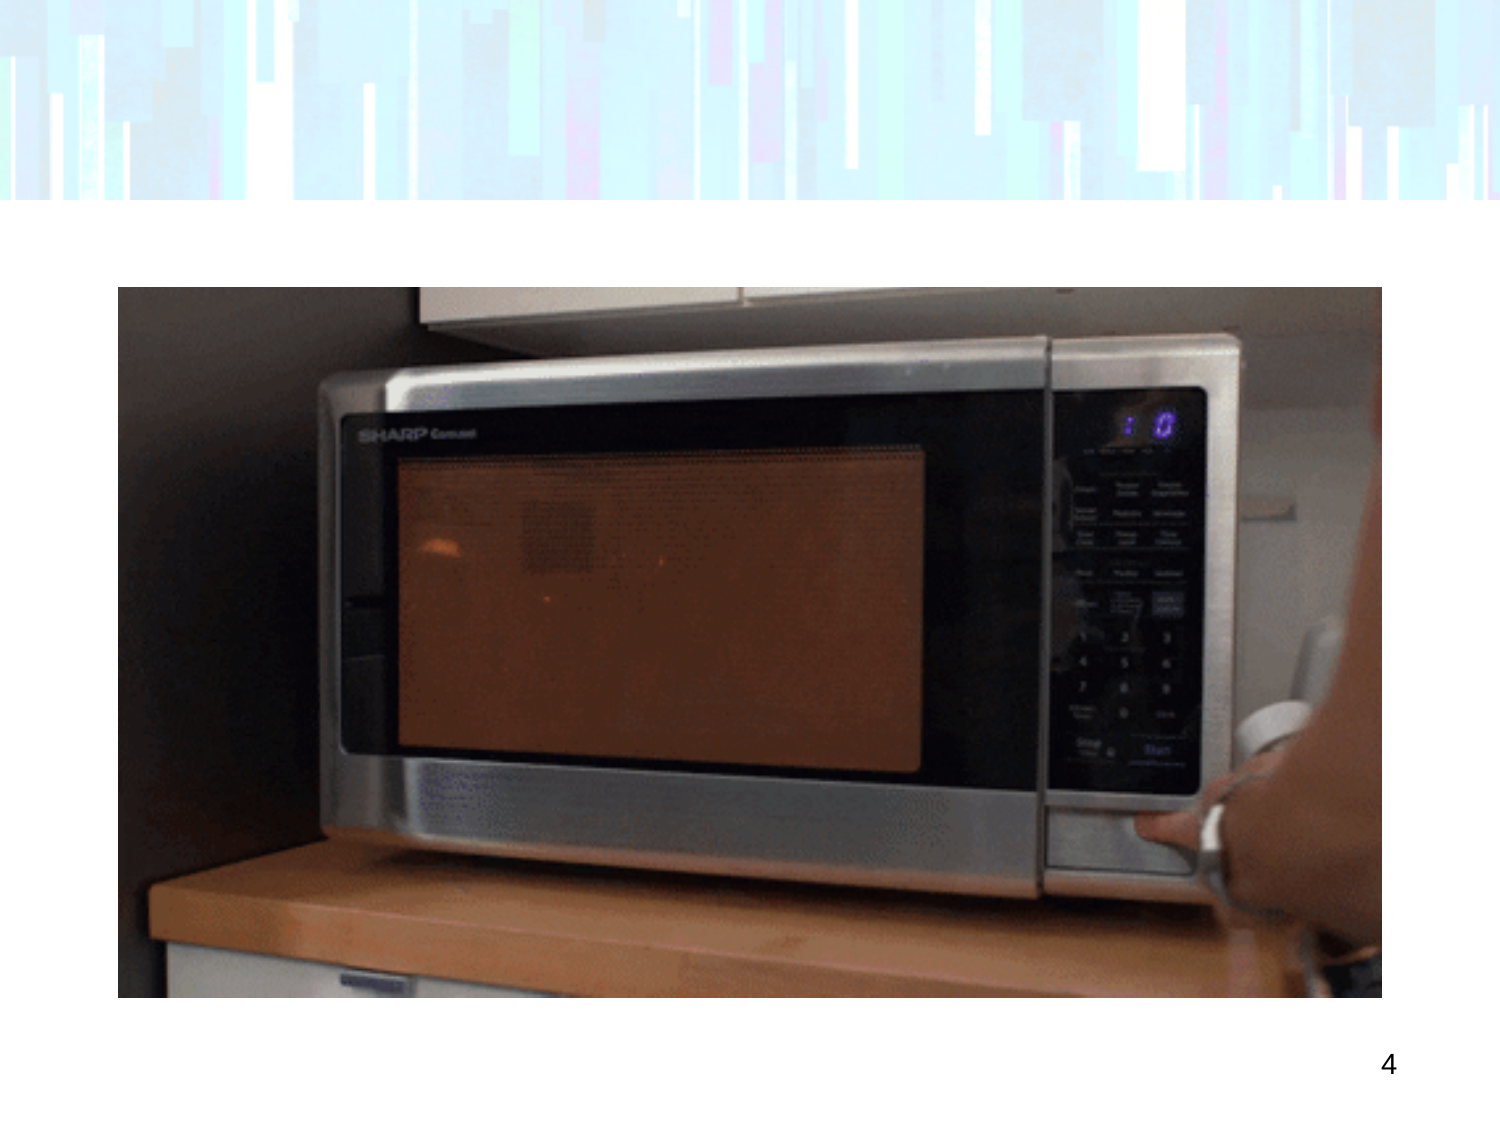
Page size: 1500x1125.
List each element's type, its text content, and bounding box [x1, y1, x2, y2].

picture [118, 287, 1382, 998]
slide_number 4 [1074, 1037, 1413, 1101]
